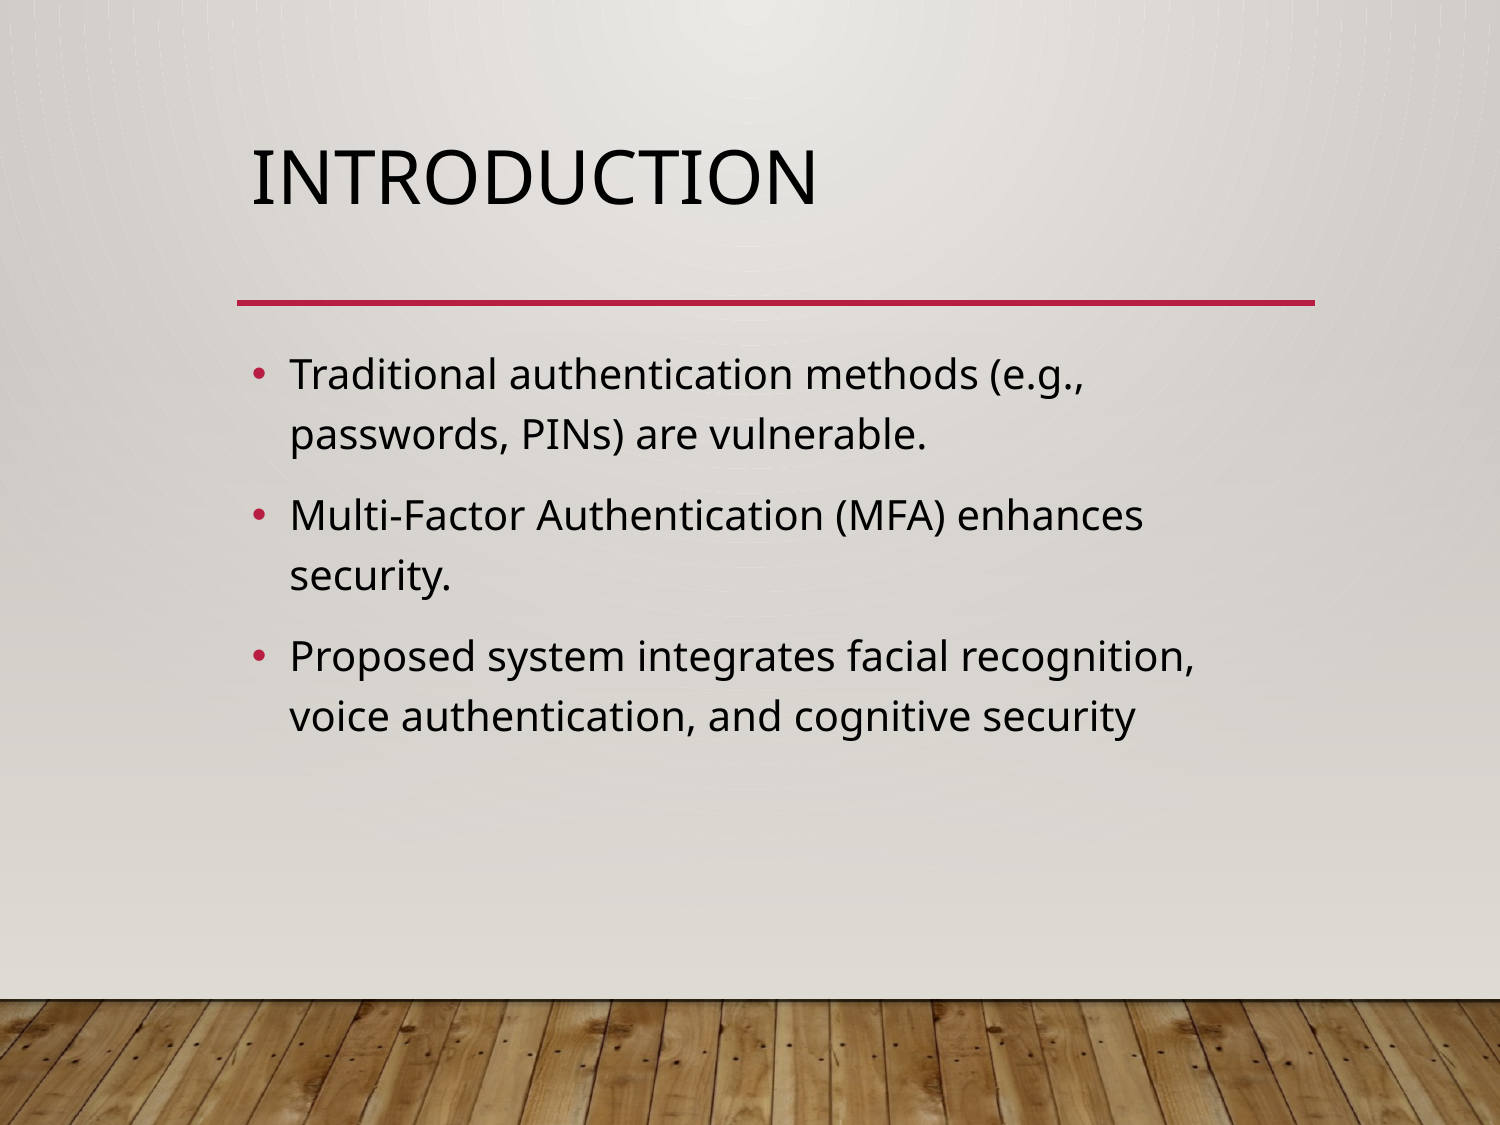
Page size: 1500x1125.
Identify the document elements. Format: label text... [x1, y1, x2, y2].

title Introduction [236, 131, 1315, 305]
picture [0, 999, 1500, 1125]
list Traditional authentication methods (e.g., passwords, PINs) are vulnerable. Multi-Factor Authentication (MFA) enhances security. Proposed system integrates facial recognition, voice authentication, and cognitive security [236, 330, 1315, 944]
